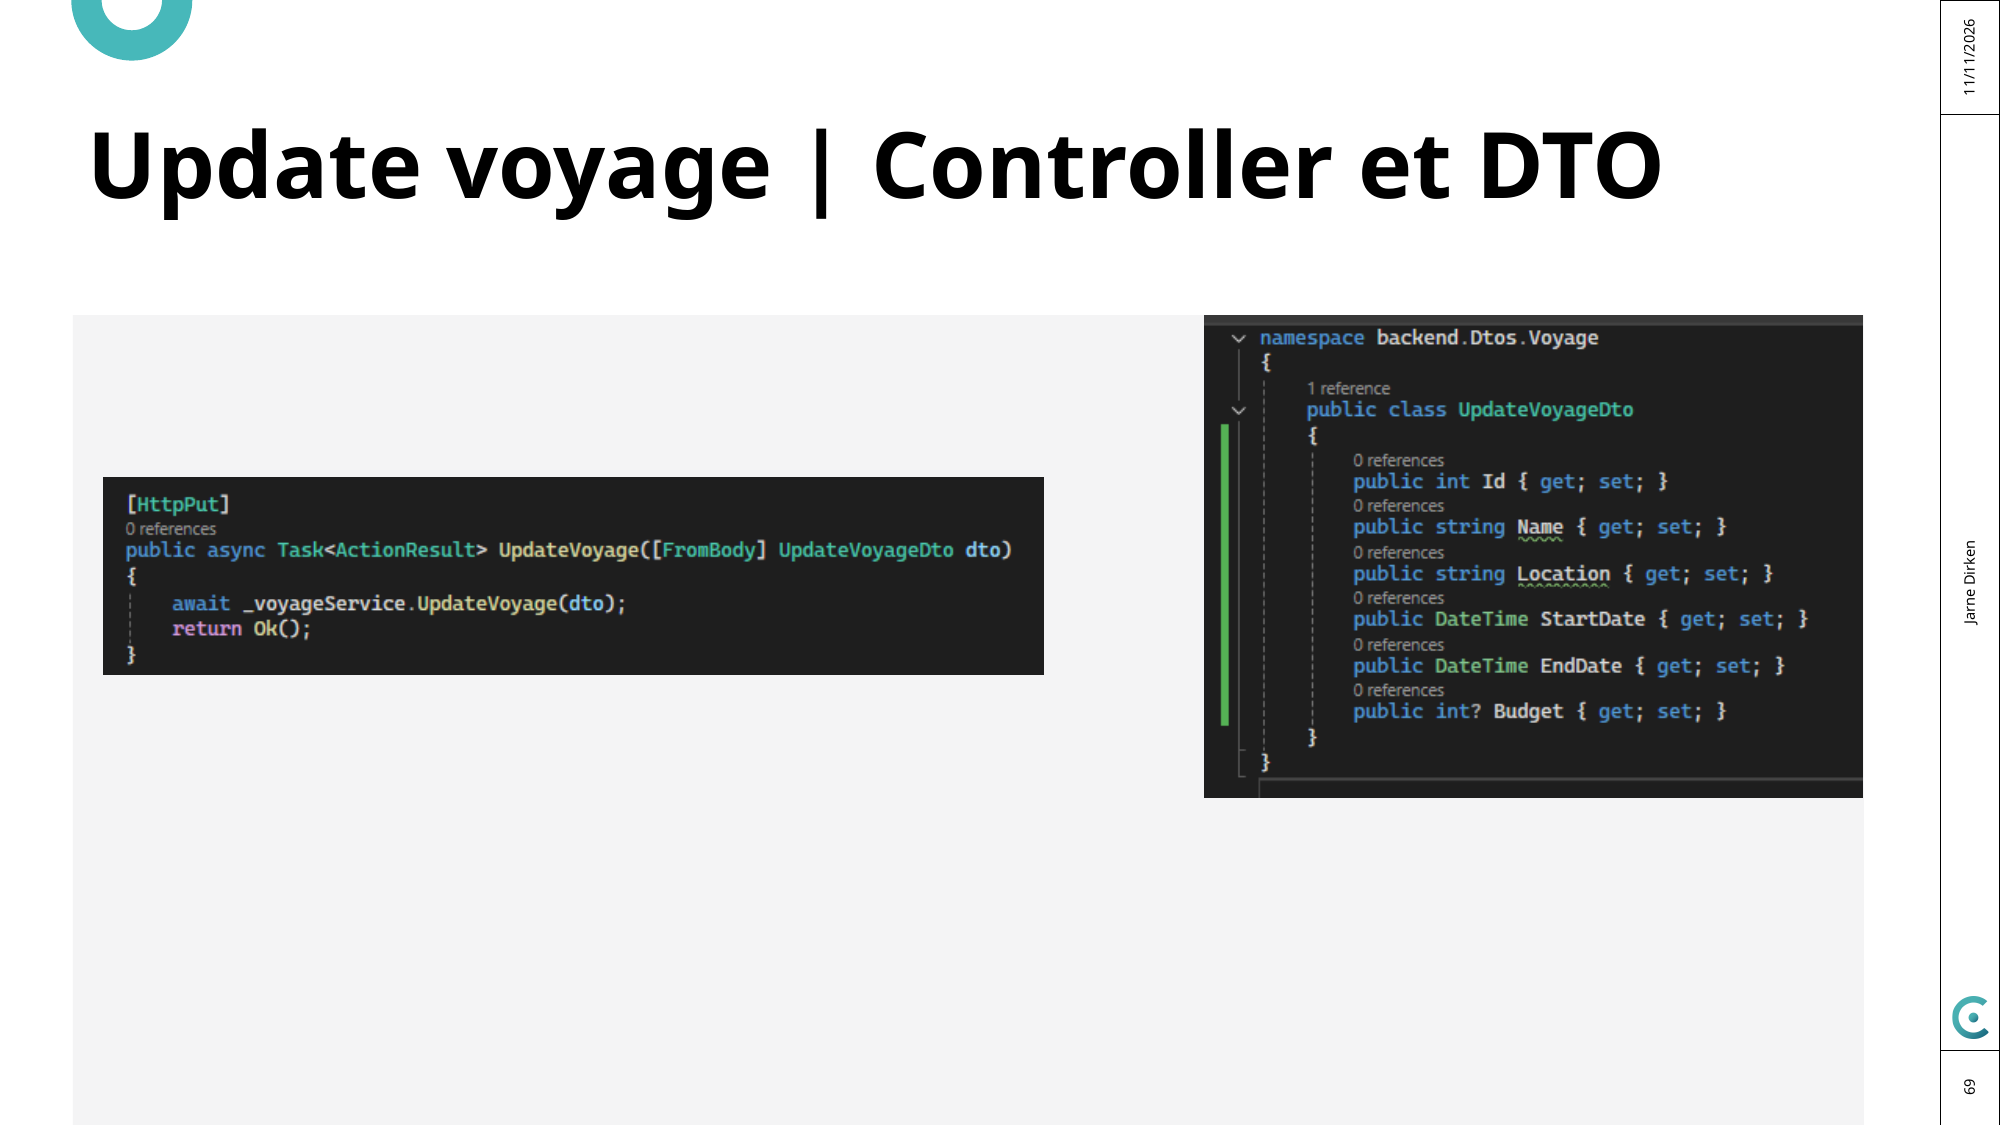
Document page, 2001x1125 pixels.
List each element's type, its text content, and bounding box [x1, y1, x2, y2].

picture [102, 477, 1044, 675]
footer Jarne Dirken [1940, 114, 2000, 1050]
picture [1204, 315, 1863, 798]
title Update voyage | Controller et DTO [72, 59, 1863, 278]
slide_number 69 [1940, 1050, 2000, 1125]
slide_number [1940, 0, 2000, 114]
